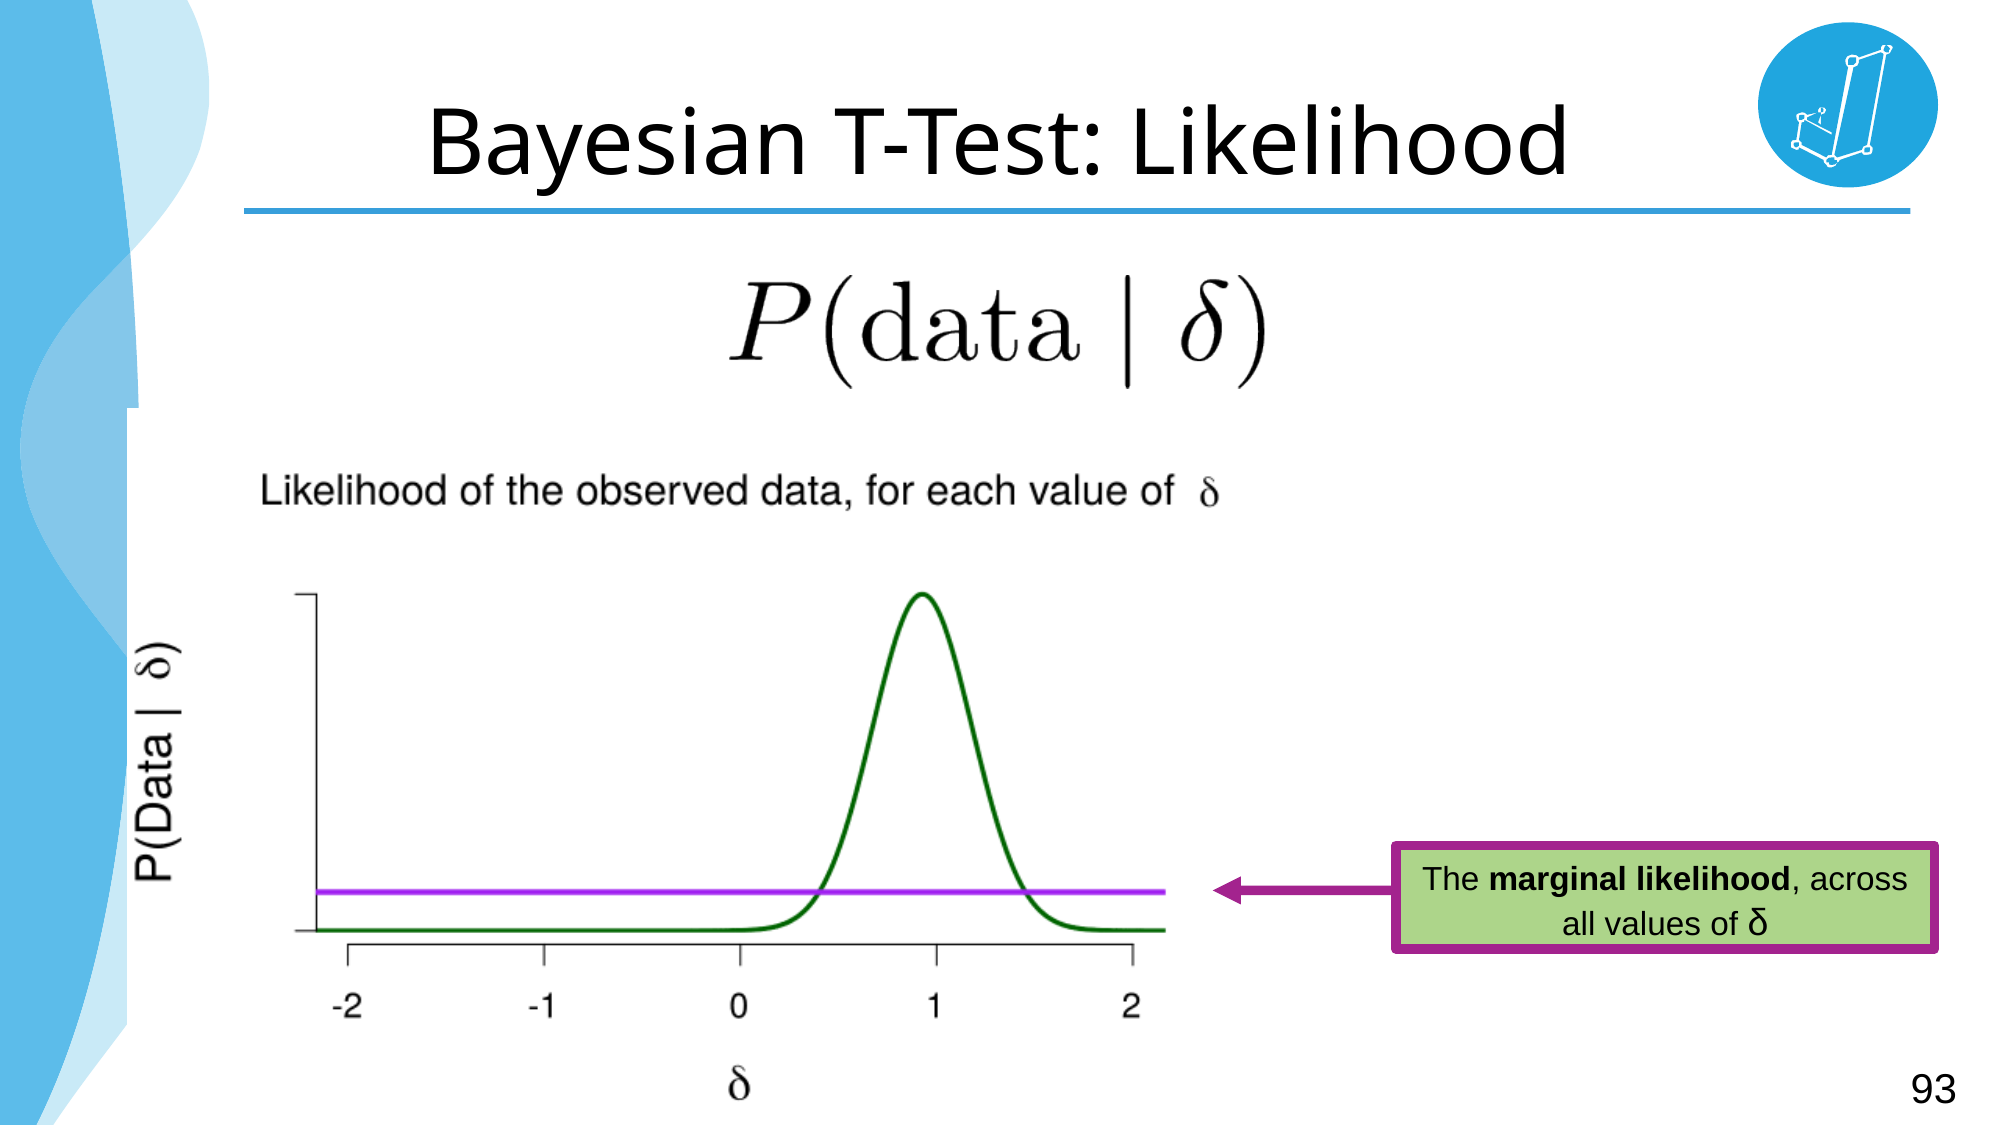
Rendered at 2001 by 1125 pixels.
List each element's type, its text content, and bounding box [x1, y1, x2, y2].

picture [127, 408, 1252, 1125]
text_box [99, 263, 1899, 304]
text_box Bayesian T-Test: Likelihood [99, 44, 1899, 232]
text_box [1212, 845, 1935, 950]
text_box [99, 304, 1899, 956]
picture [729, 275, 1269, 389]
